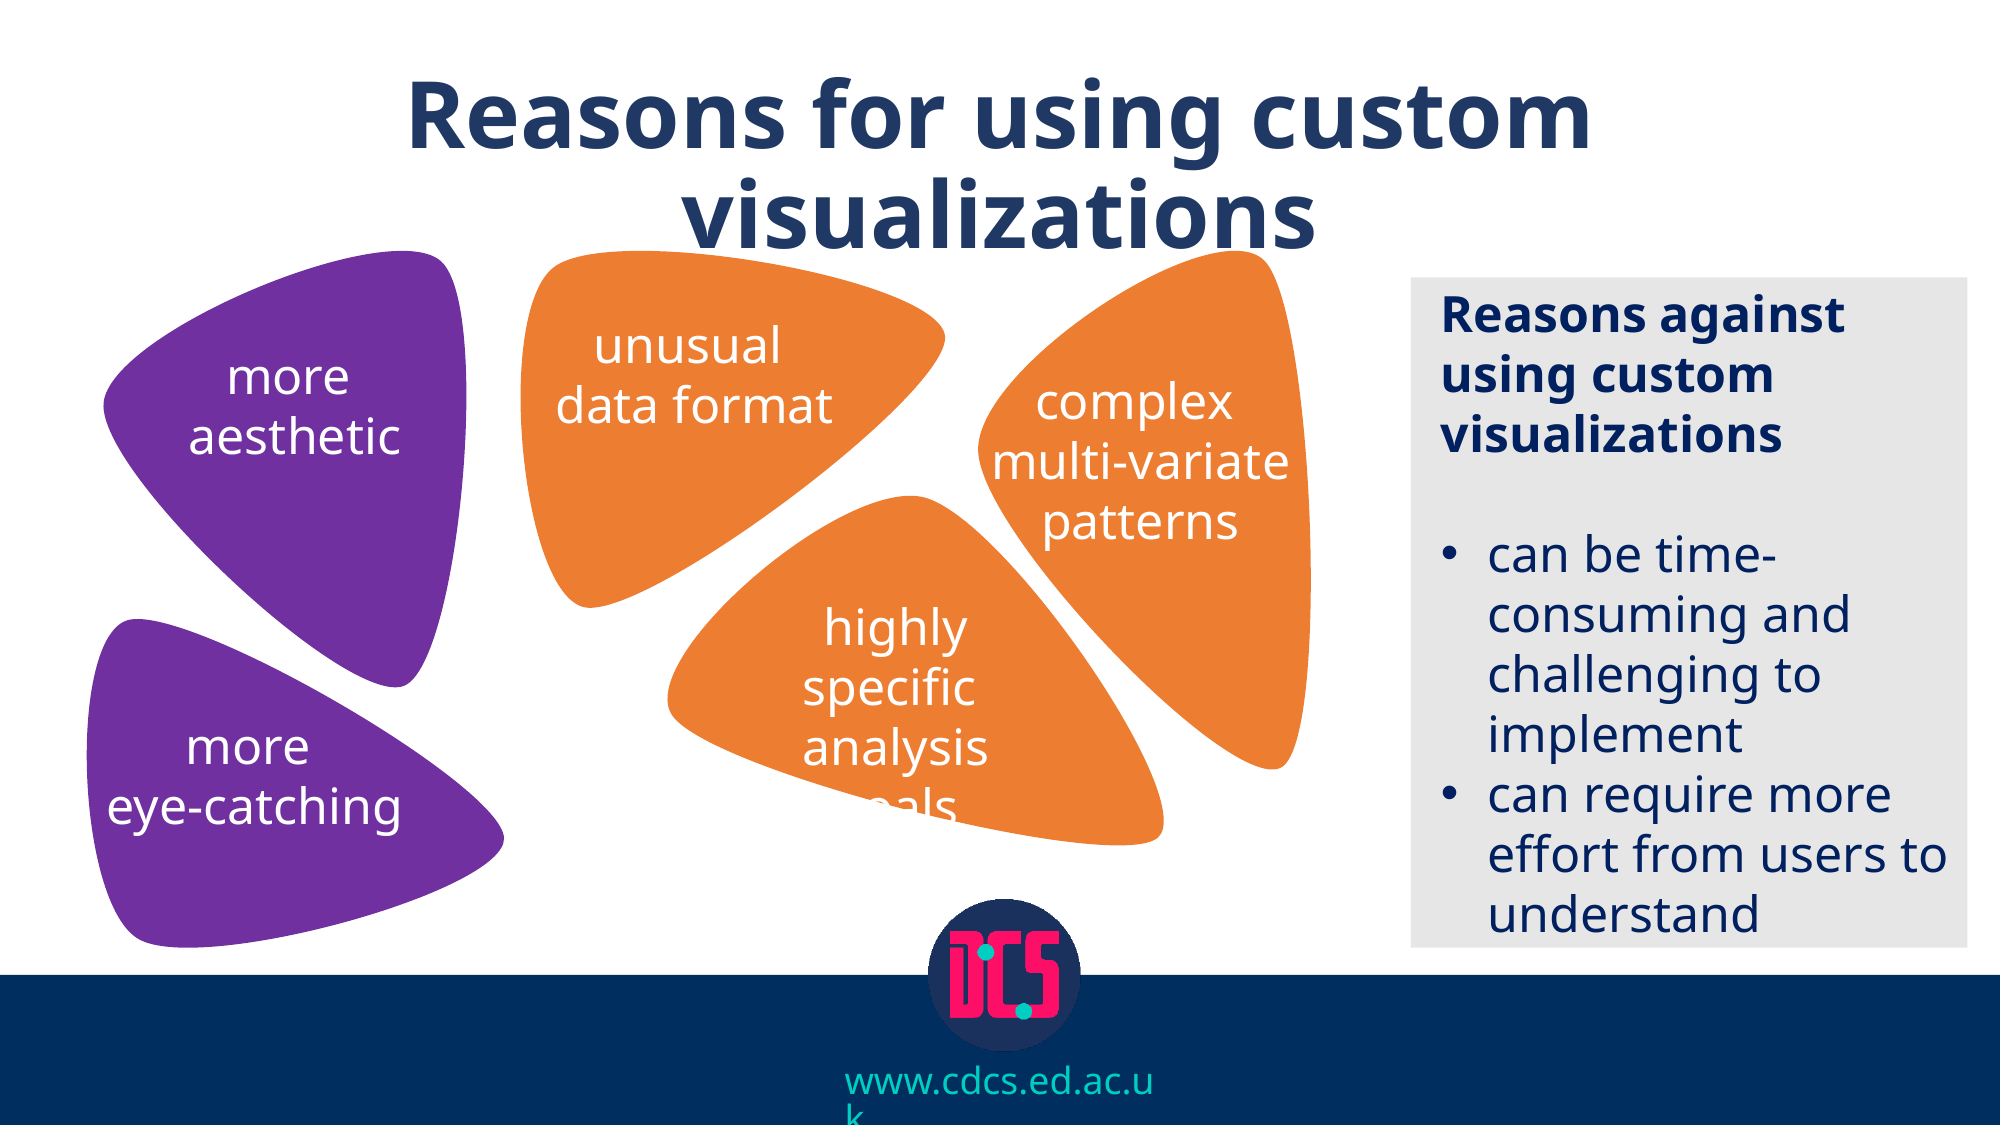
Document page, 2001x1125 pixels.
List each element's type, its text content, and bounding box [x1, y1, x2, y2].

text_box Reasons against using custom visualizations can be time-consuming and challenging to implement can require more effort from users to understand [1410, 276, 1968, 949]
title Reasons for using custom visualizations [137, 59, 1863, 278]
picture [914, 948, 1094, 1065]
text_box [47, 250, 1311, 948]
